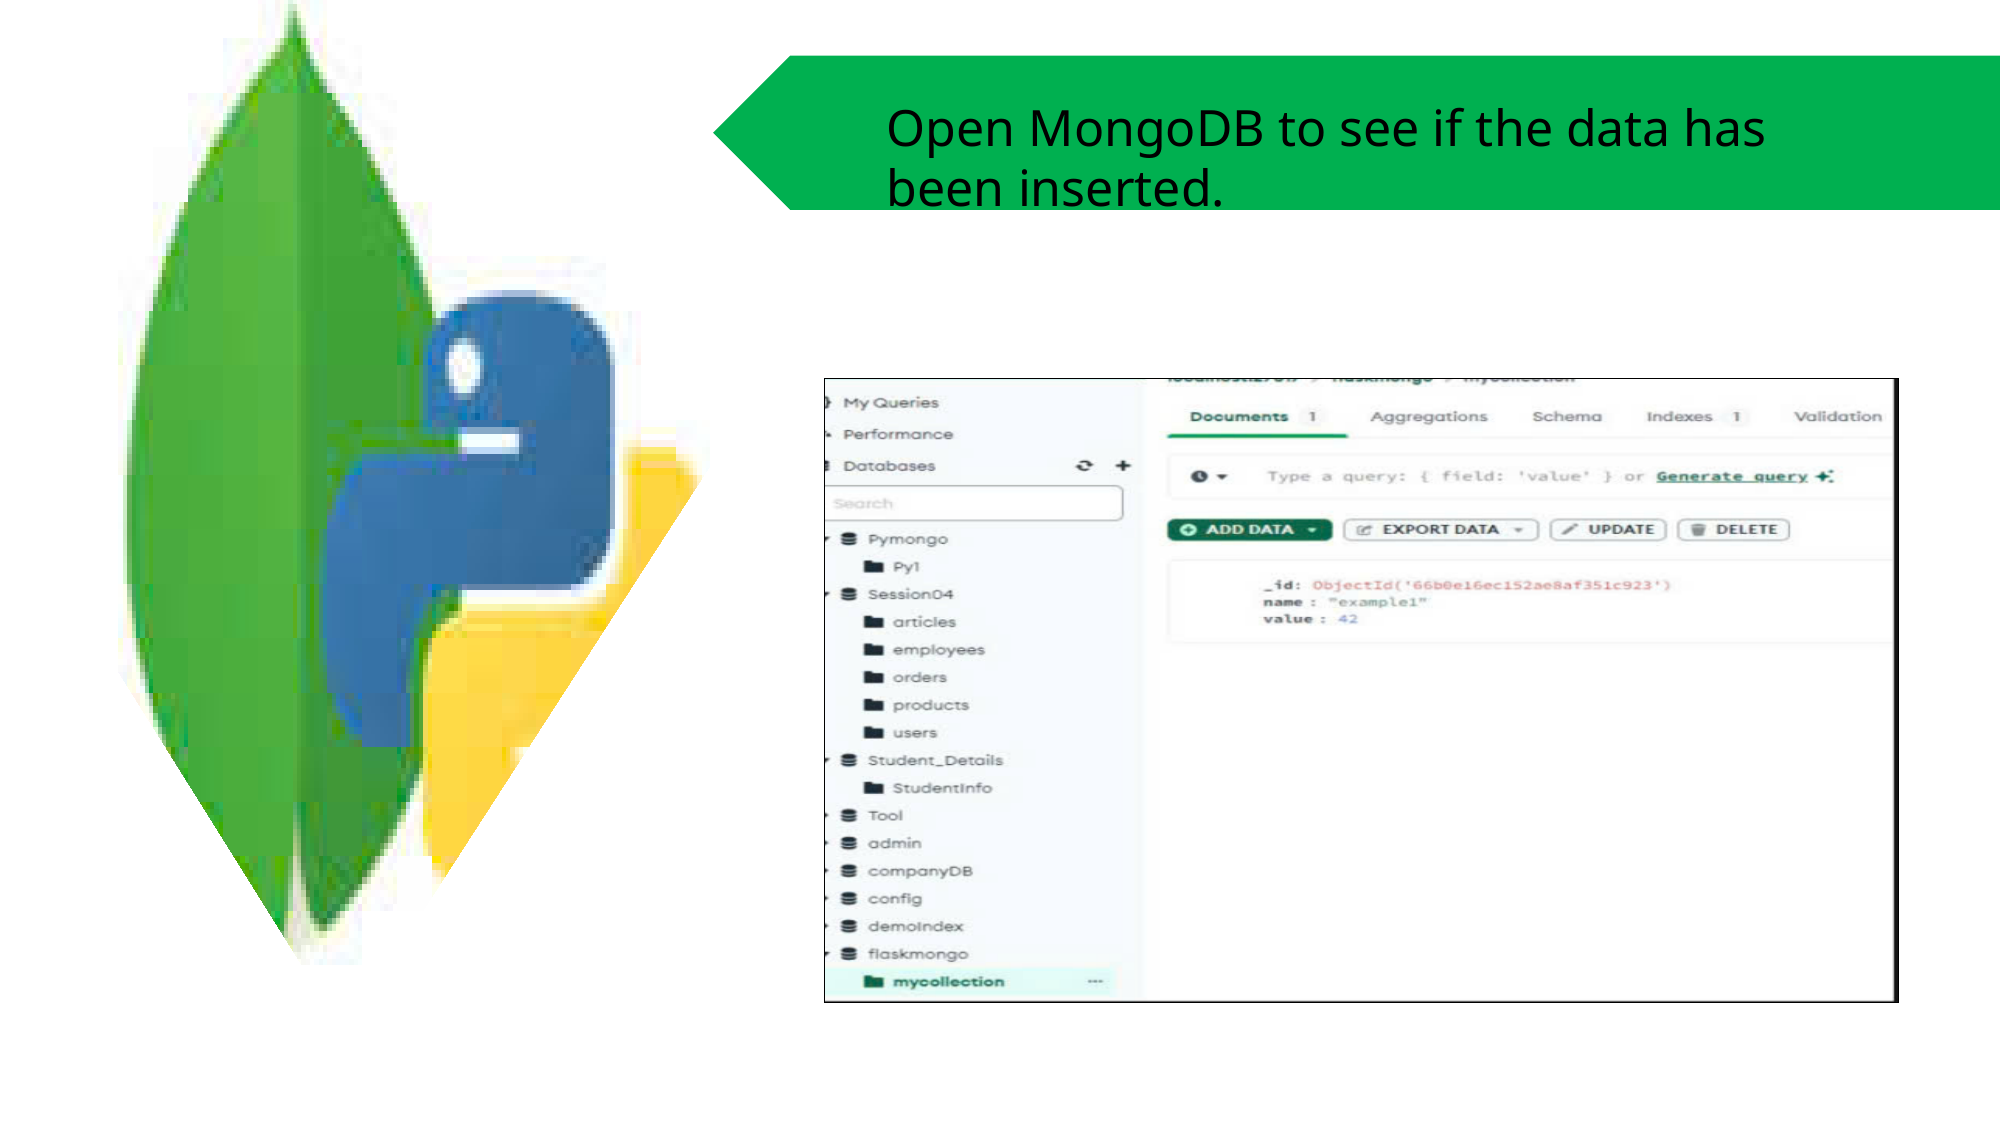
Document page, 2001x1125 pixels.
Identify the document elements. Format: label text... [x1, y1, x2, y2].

text_box [785, 54, 2000, 211]
picture [823, 378, 1899, 1003]
picture [0, 0, 785, 1034]
text_box Open MongoDB to see if the data has been inserted. [872, 89, 1899, 177]
